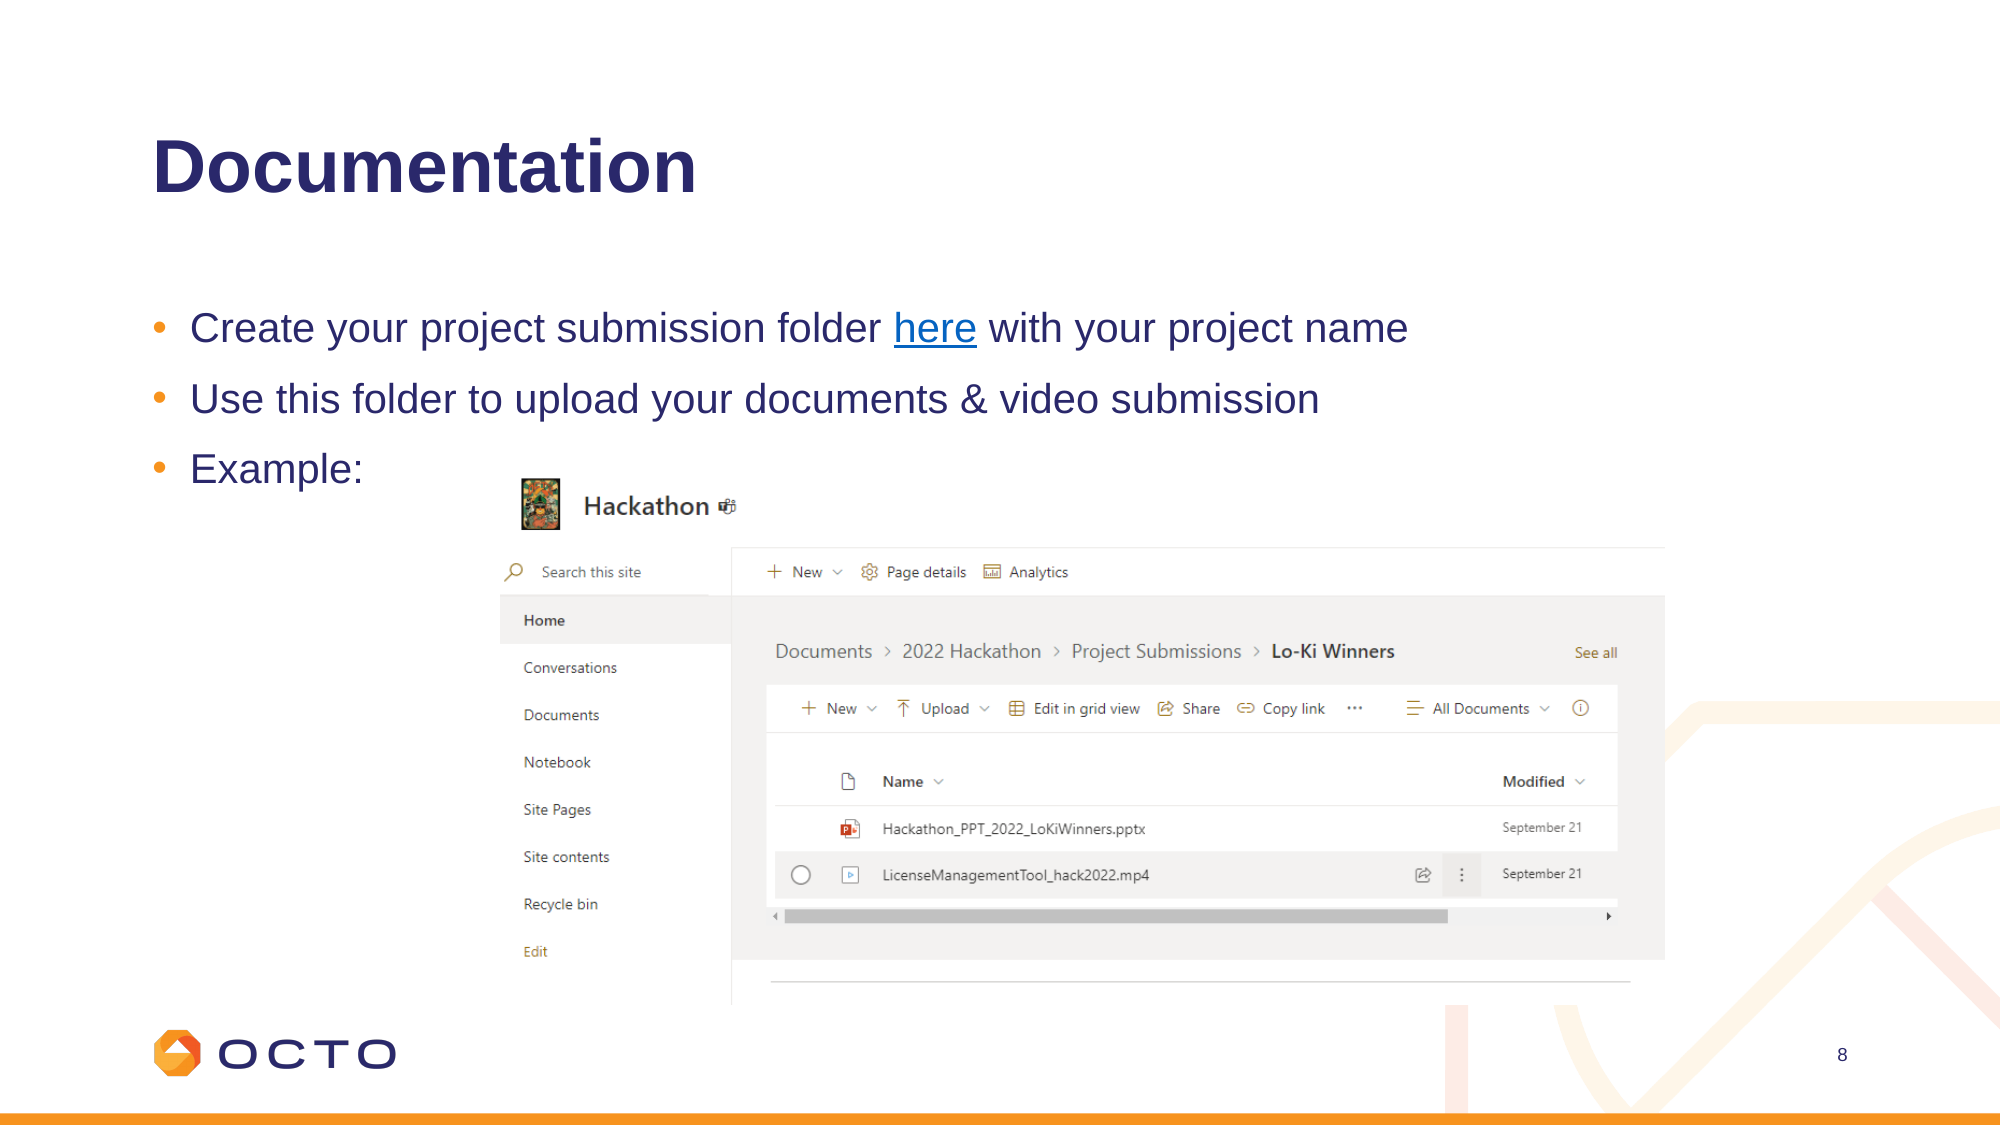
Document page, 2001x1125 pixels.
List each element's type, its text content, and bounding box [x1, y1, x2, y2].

title Documentation [137, 120, 1863, 218]
picture [500, 472, 1665, 1005]
picture [147, 1023, 397, 1086]
list Create your project submission folder here with your project name Use this folder to upload your documents & video submission Example: [137, 299, 1863, 955]
